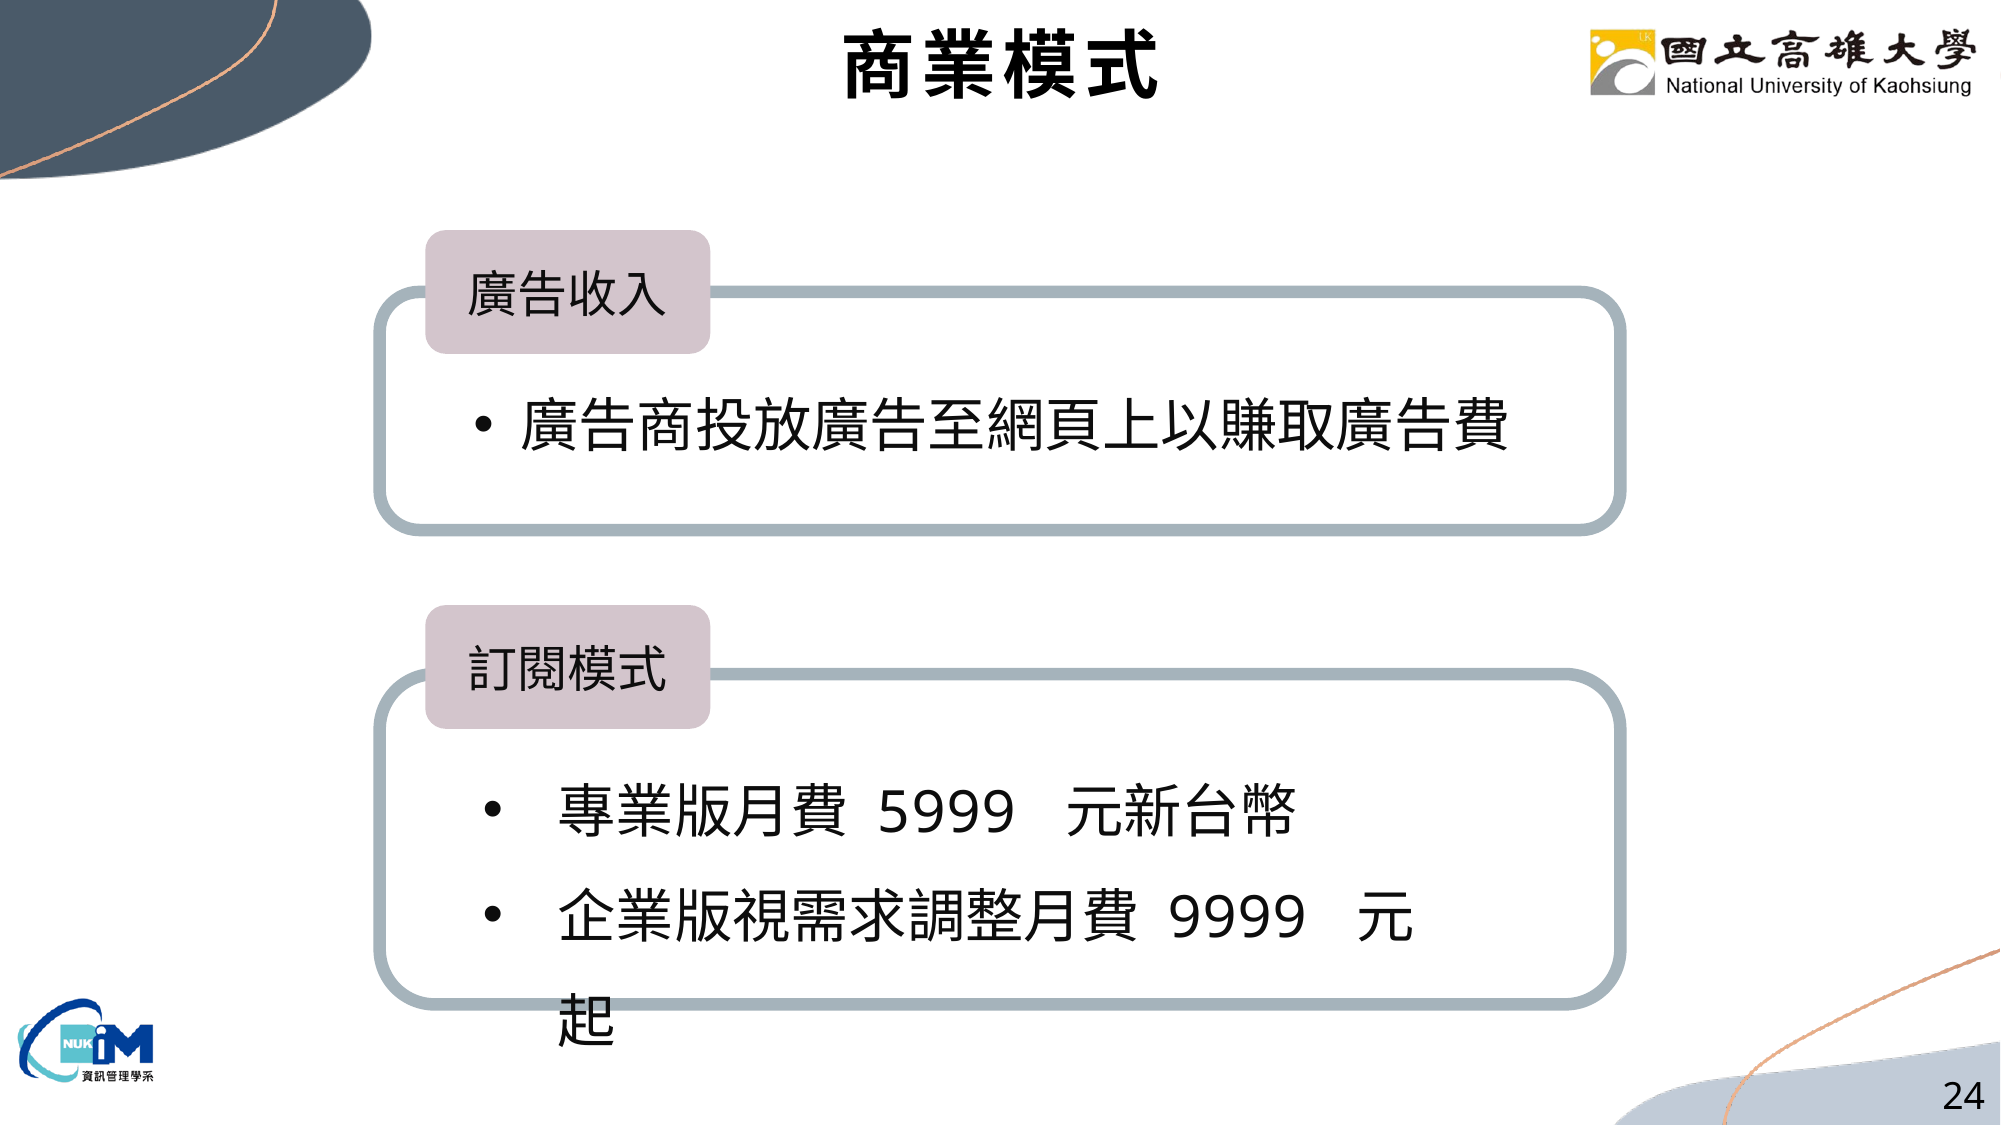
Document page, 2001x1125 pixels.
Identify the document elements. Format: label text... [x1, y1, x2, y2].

picture [1603, 918, 2001, 1125]
text_box 24 [1549, 1064, 2000, 1125]
picture [0, 0, 372, 207]
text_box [379, 230, 1621, 1005]
picture [0, 948, 478, 1125]
picture [1522, 0, 2001, 177]
text_box 商業模式 [825, 10, 1175, 116]
